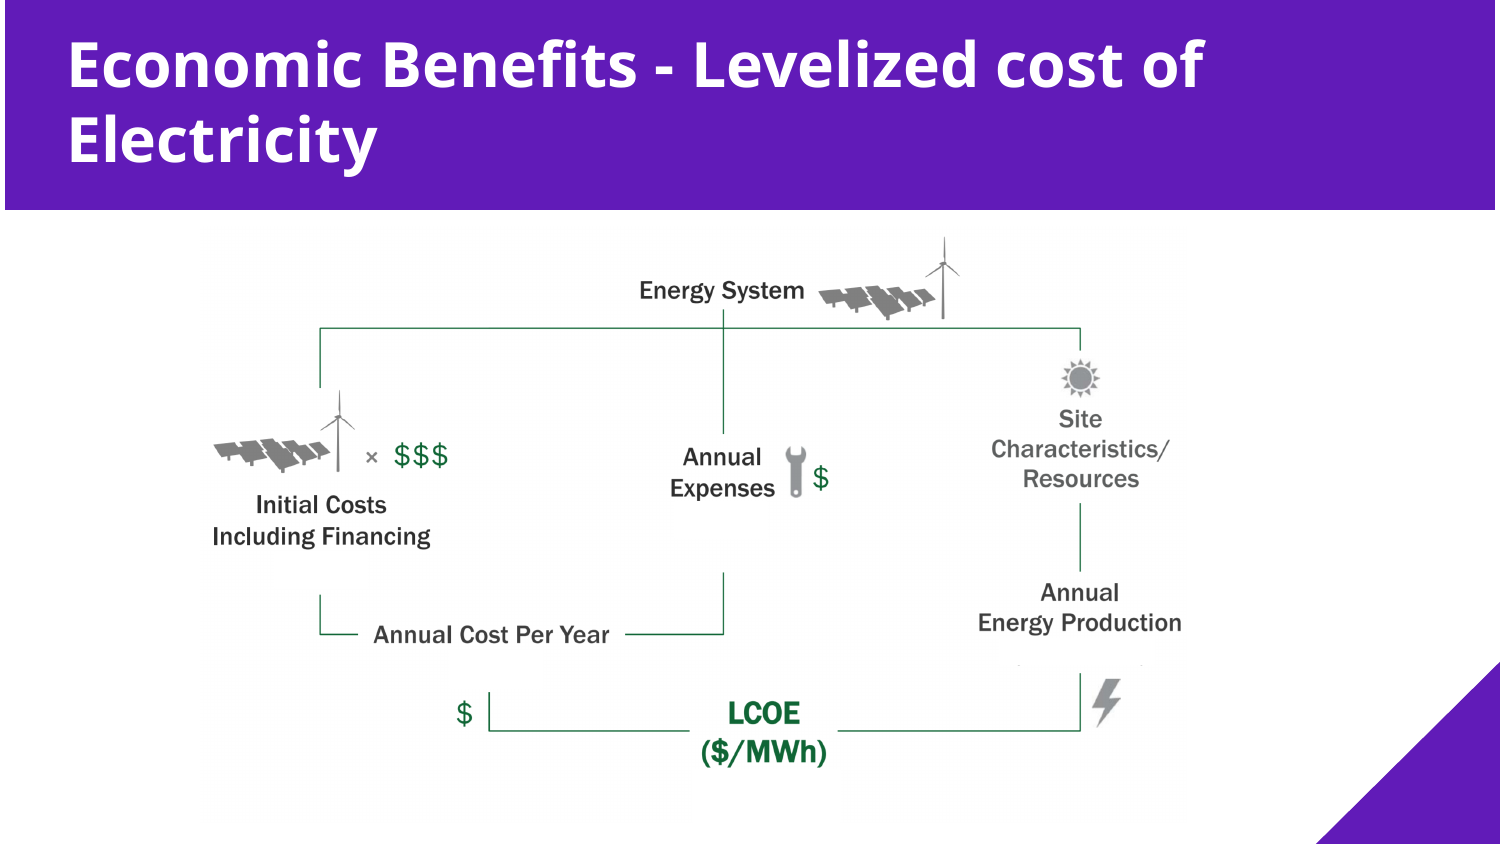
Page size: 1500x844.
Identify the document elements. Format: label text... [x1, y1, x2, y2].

title Economic Benefits - Levelized cost of Electricity [51, 10, 1449, 113]
picture [200, 225, 1187, 823]
